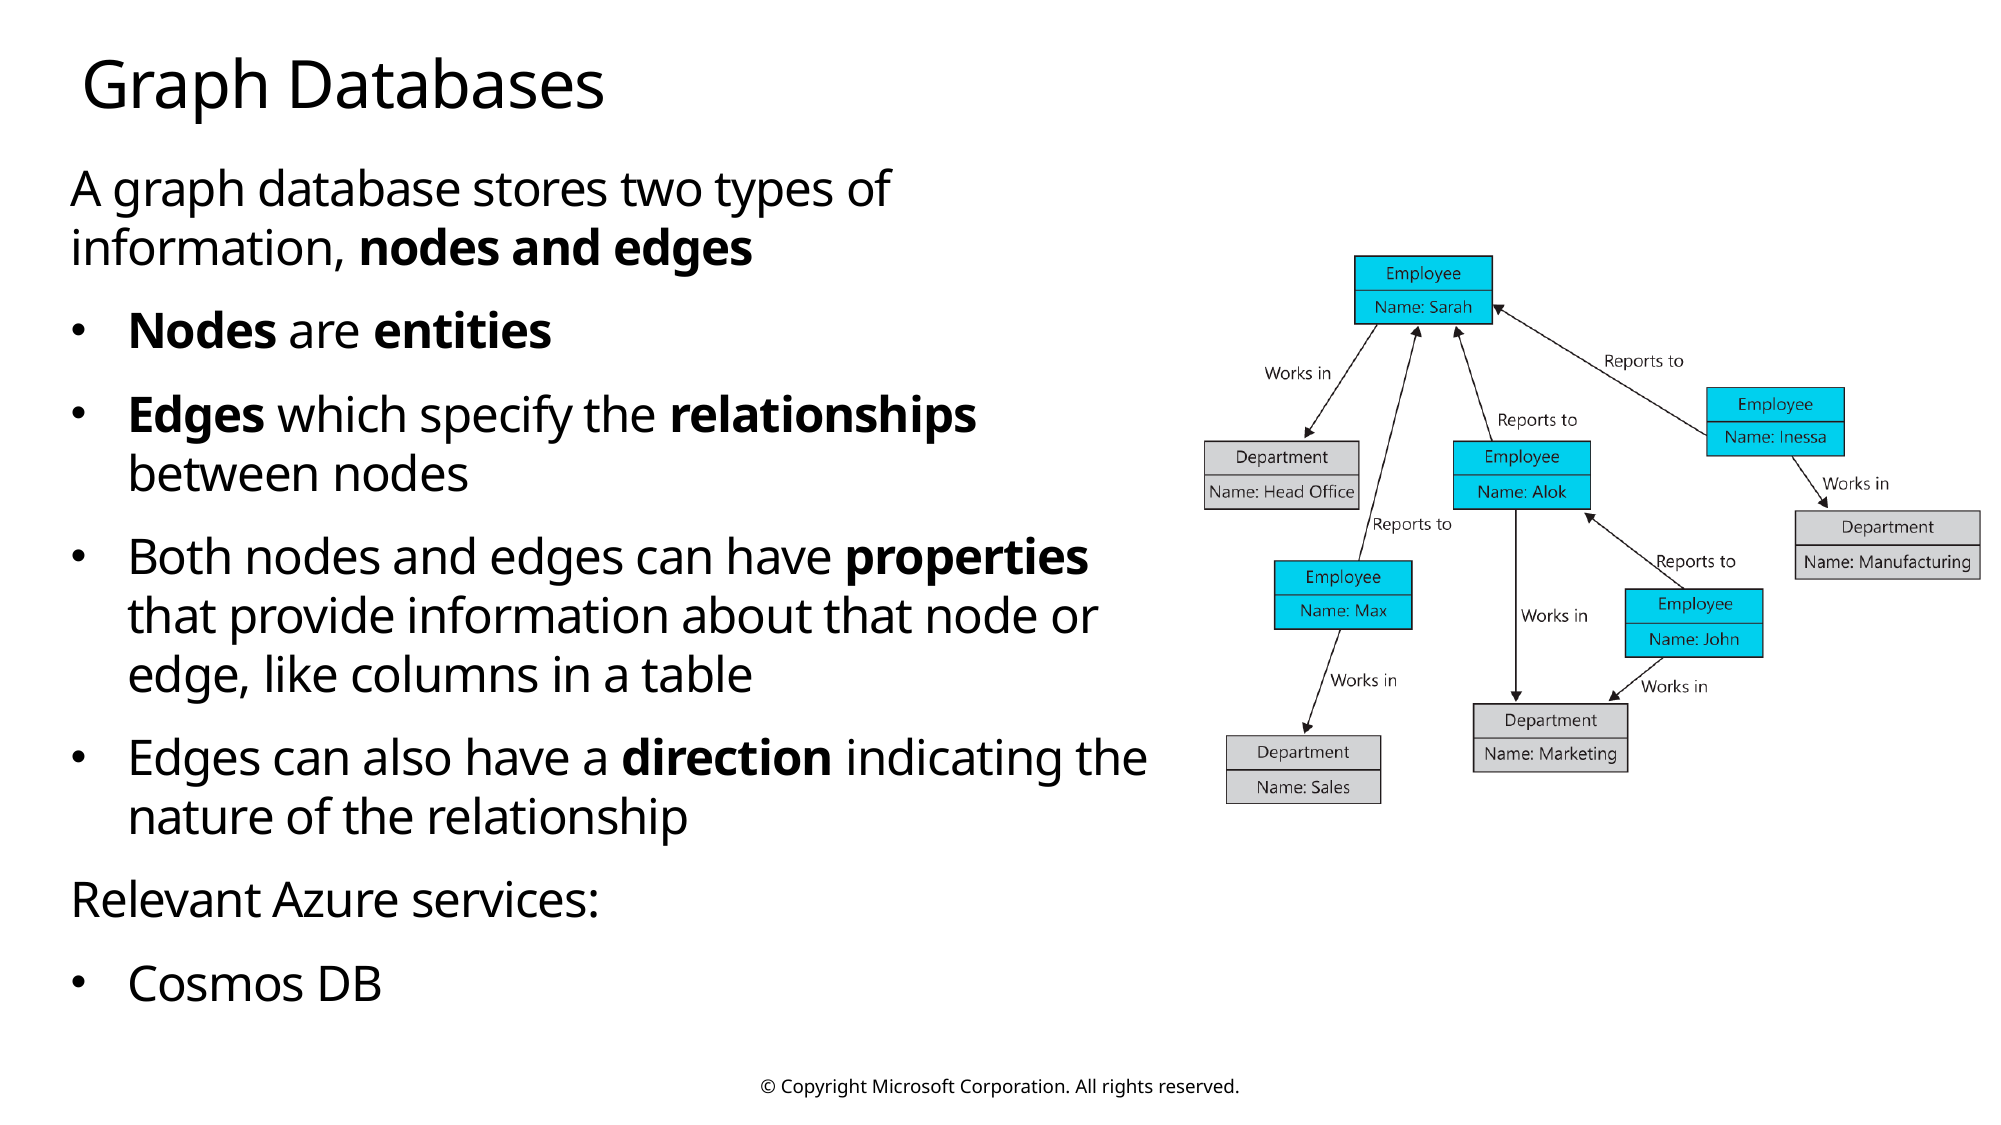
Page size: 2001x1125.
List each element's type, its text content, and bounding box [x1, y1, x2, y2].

picture [1201, 254, 1984, 804]
title Graph Databases [81, 51, 1936, 118]
list A graph database stores two types of information, nodes and edges Nodes are entities Edges which specify the relationships between nodes Both nodes and edges can have properties that provide information about that node or edge, like columns in a table Edges can also have a direction indicating the nature of the relationship Relevant Azure services: Cosmos DB [70, 157, 1172, 1052]
